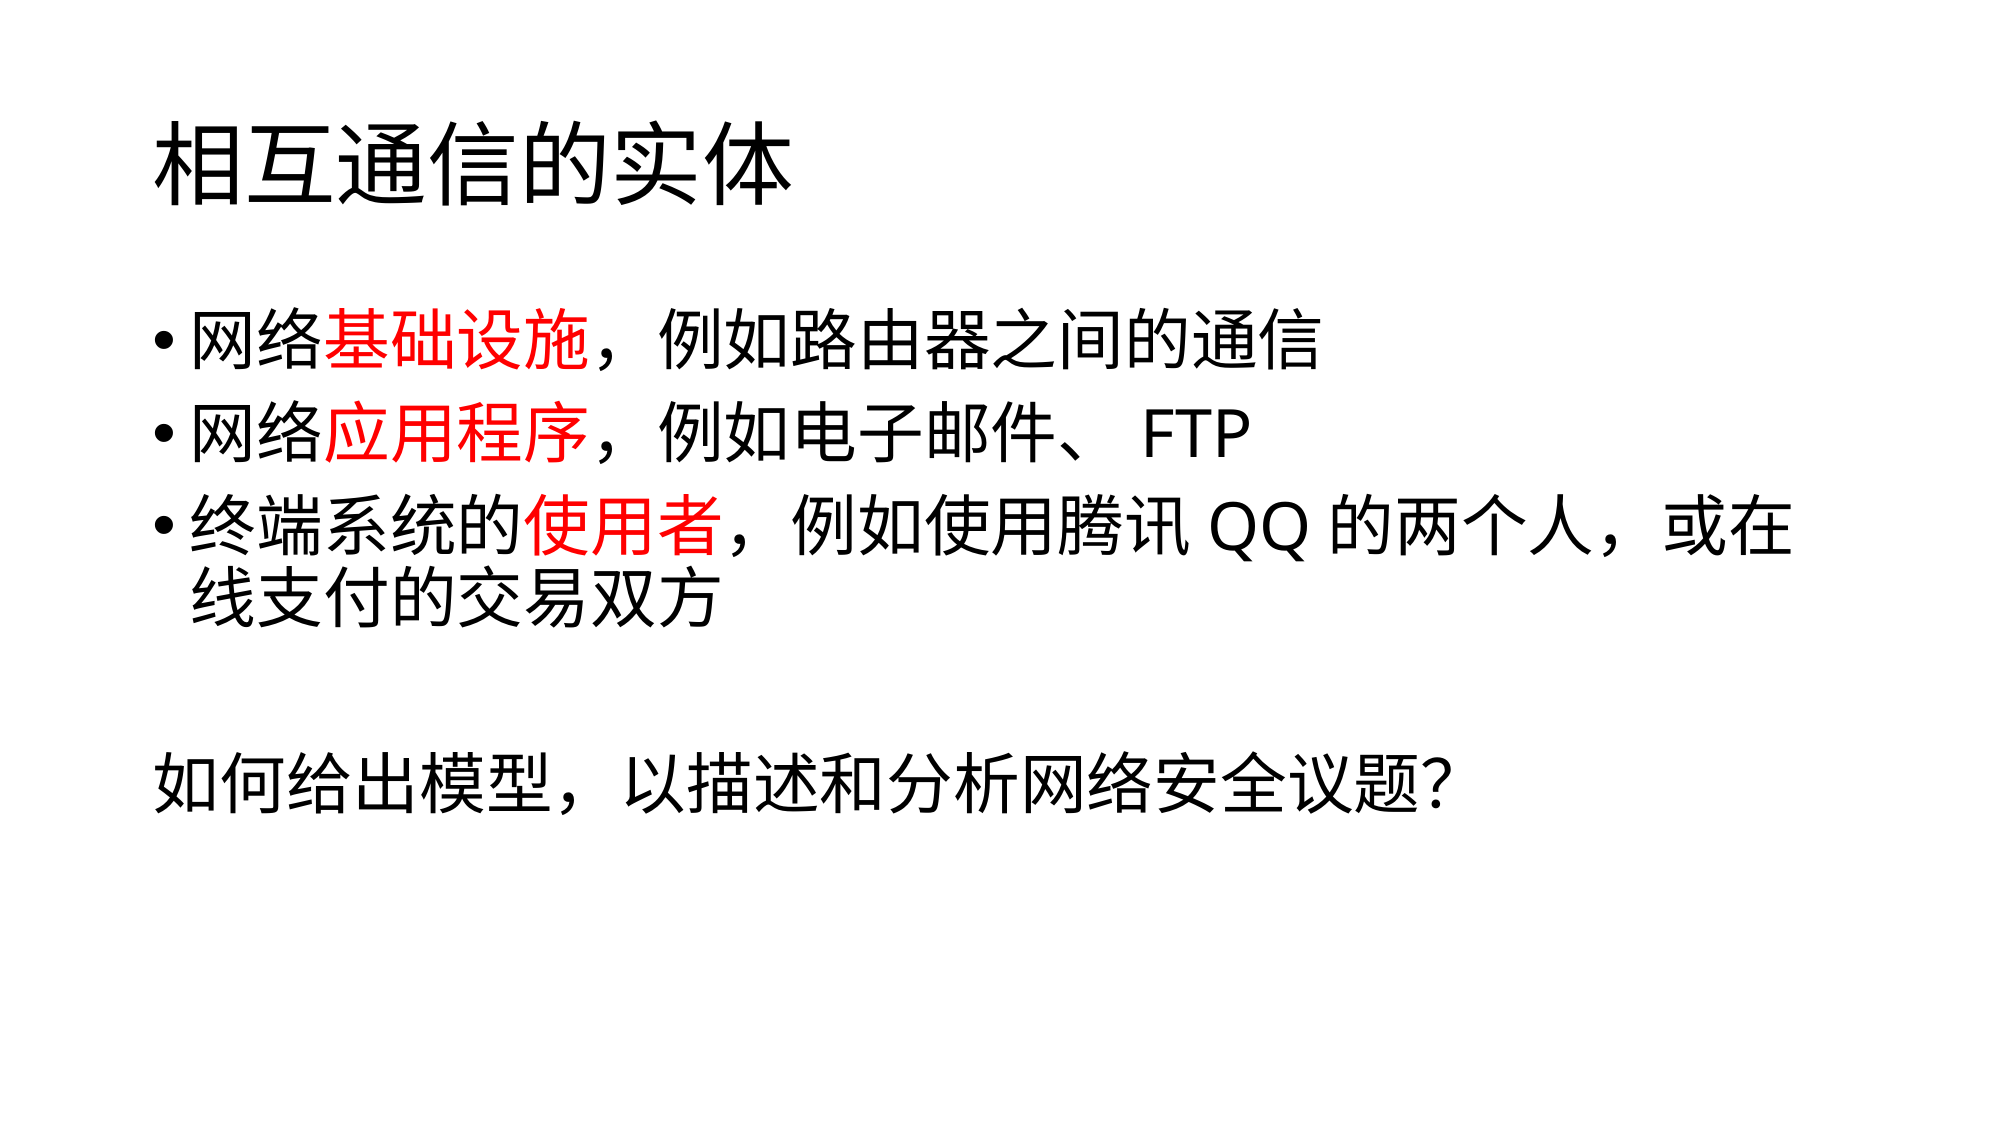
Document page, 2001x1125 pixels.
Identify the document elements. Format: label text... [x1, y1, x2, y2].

title 相互通信的实体 [137, 59, 1863, 278]
list 网络基础设施，例如路由器之间的通信 网络应用程序，例如电子邮件、FTP 终端系统的使用者，例如使用腾讯QQ的两个人，或在线支付的交易双方 如何给出模型，以描述和分析网络安全议题？ [137, 299, 1863, 1014]
